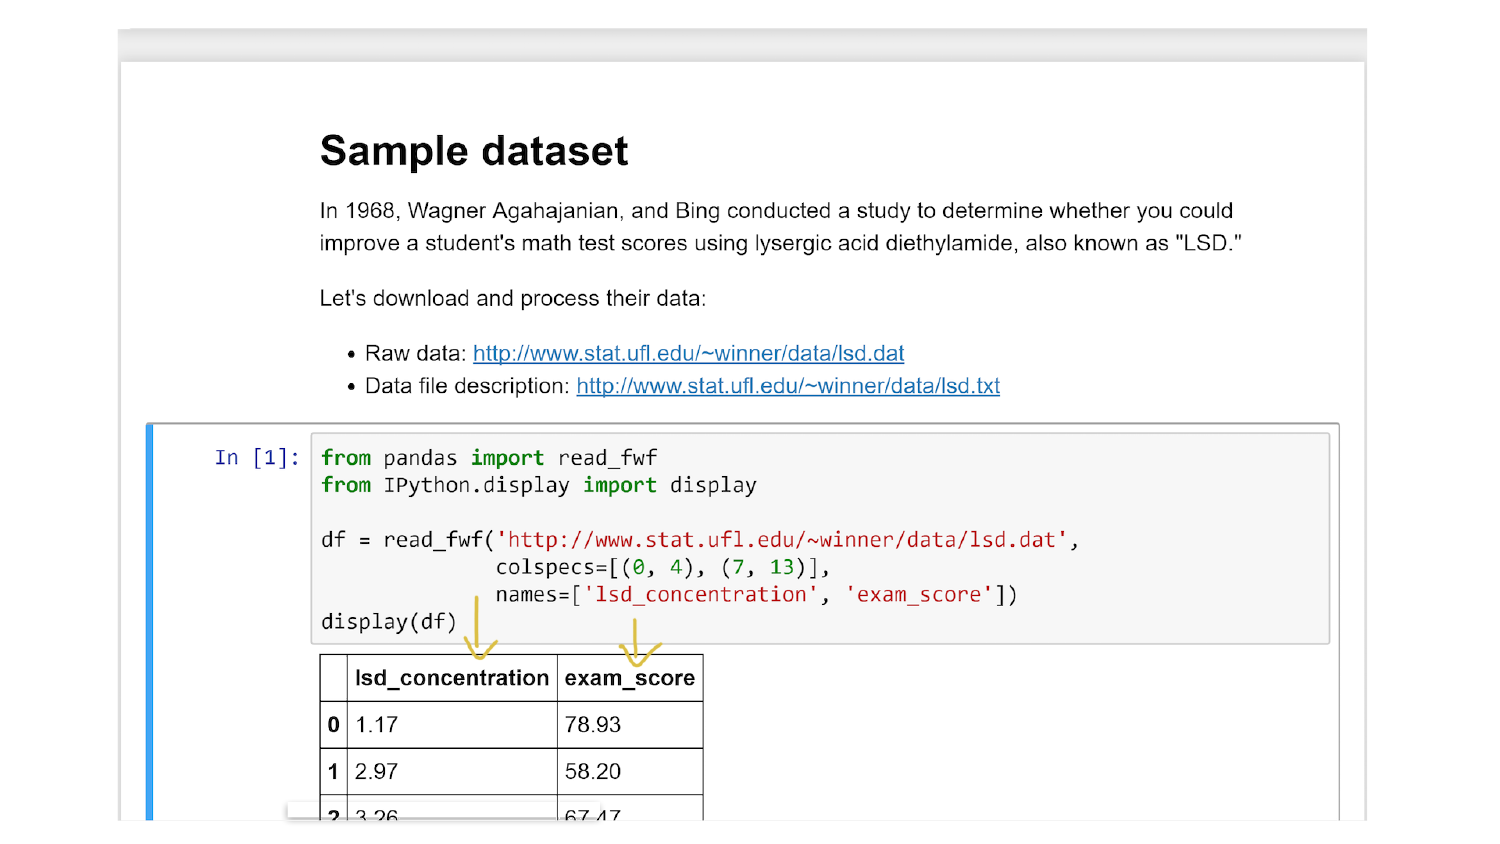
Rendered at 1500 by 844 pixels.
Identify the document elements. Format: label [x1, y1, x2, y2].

picture [0, 28, 1368, 821]
